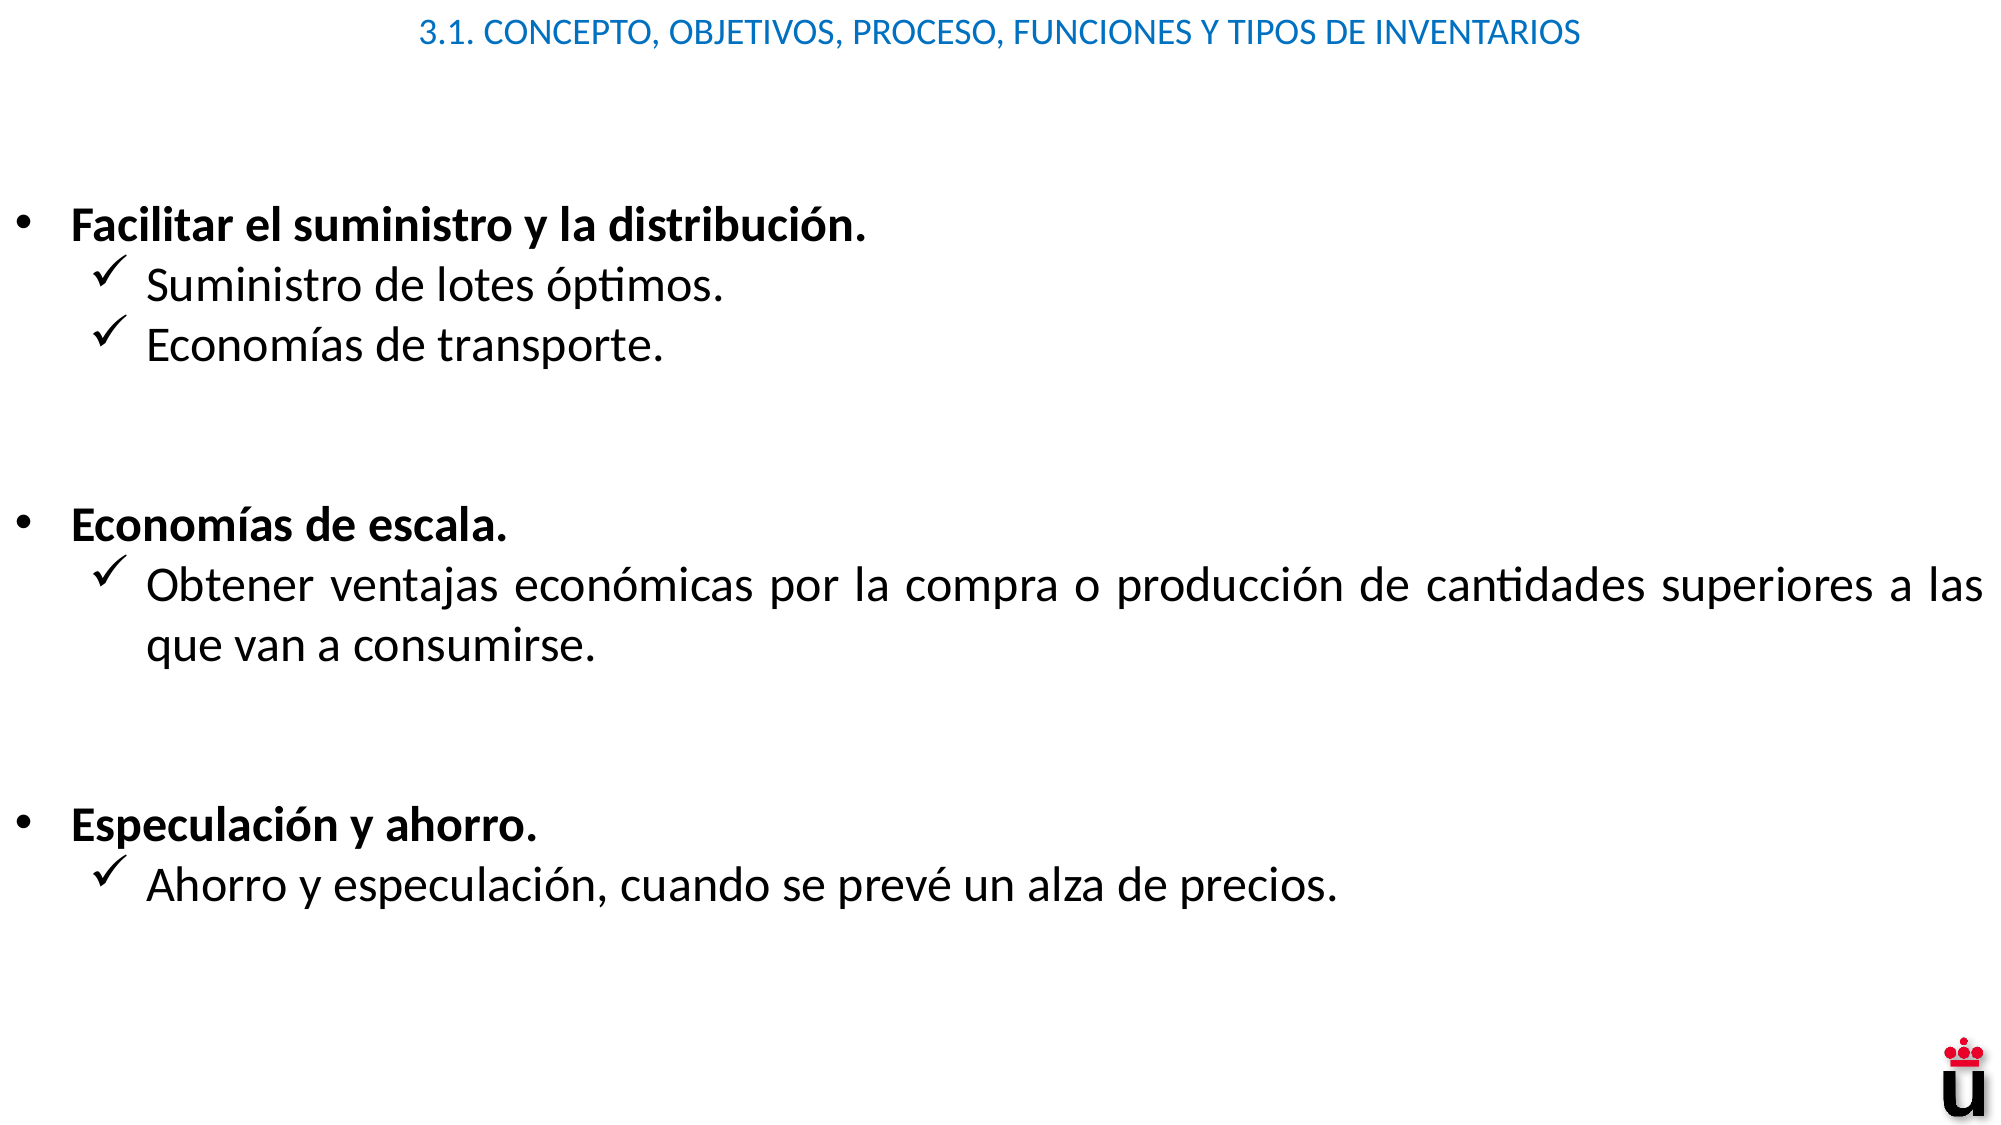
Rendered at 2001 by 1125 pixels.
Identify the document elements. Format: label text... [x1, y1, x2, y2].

text_box Facilitar el suministro y la distribución. Suministro de lotes óptimos. Economías de transporte. Economías de escala. Obtener ventajas económicas por la compra o producción de cantidades superiores a las que van a consumirse. Especulación y ahorro. Ahorro y especulación, cuando se prevé un alza de precios. [0, 184, 2000, 920]
text_box 3.1. CONCEPTO, OBJETIVOS, PROCESO, FUNCIONES Y TIPOS DE INVENTARIOS [0, 0, 2000, 60]
picture [1918, 1031, 2000, 1125]
